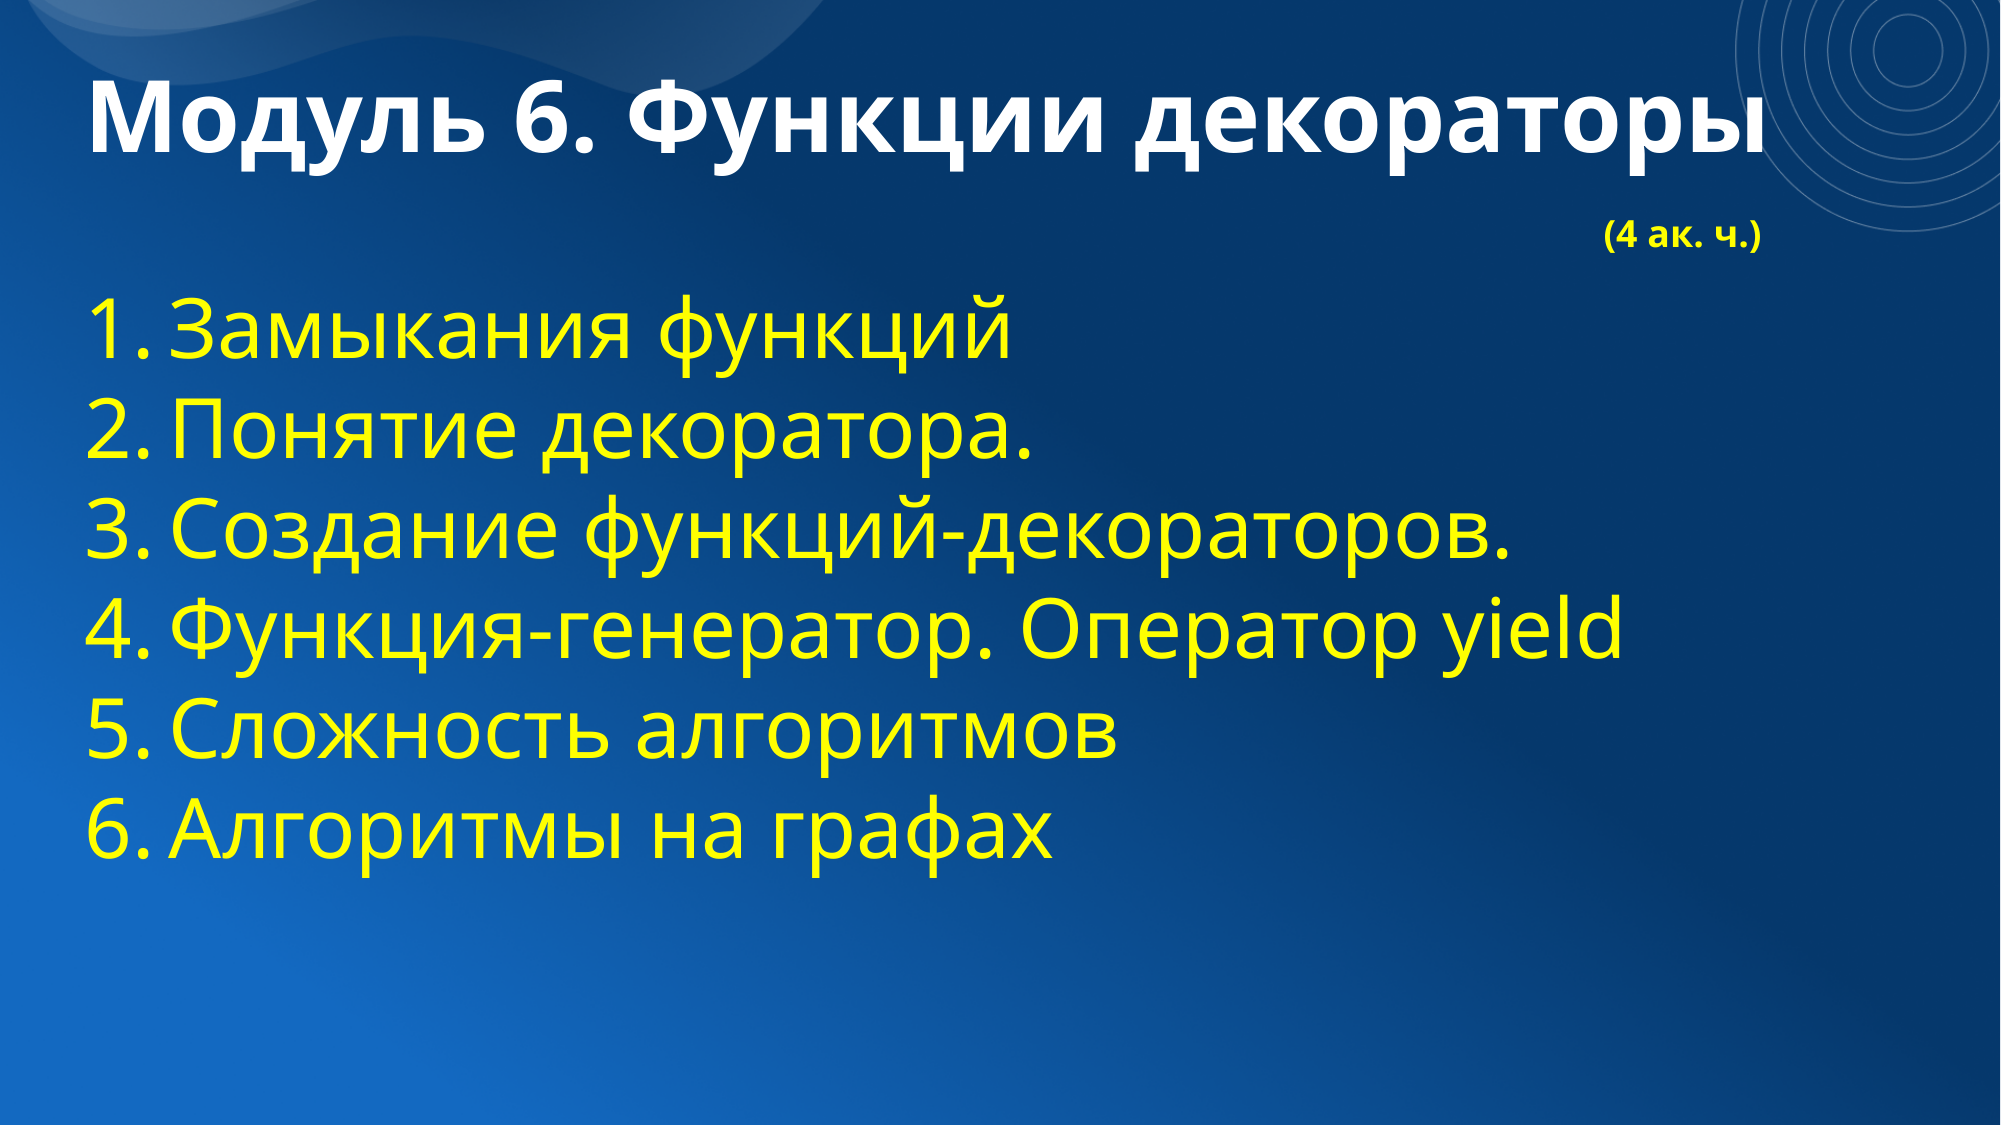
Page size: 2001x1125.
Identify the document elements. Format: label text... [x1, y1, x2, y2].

text_box (4 ак. ч.) [1588, 202, 1778, 263]
title Модуль 6. Функции декораторы [69, 44, 2000, 168]
text_box Замыкания функций Понятие декоратора. Создание функций-декораторов. Функция-генератор. Оператор yield Сложность алгоритмов Алгоритмы на графах [69, 267, 1950, 883]
picture [0, 0, 2001, 1125]
